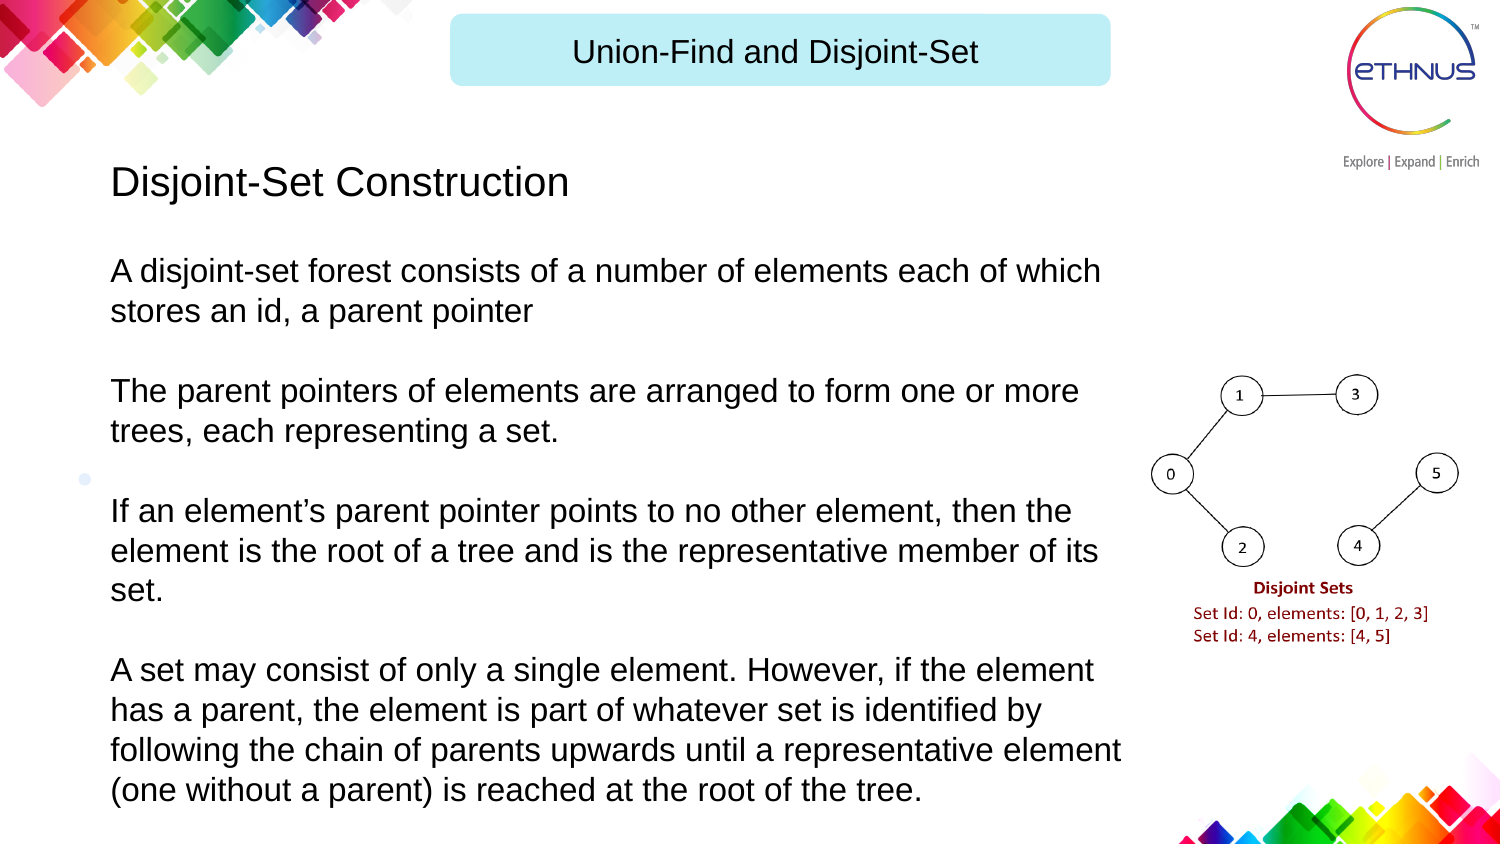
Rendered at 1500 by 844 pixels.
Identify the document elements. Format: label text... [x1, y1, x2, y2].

text_box Union-Find and Disjoint-Set [450, 13, 1111, 86]
picture [0, 0, 412, 107]
picture [1110, 752, 1500, 844]
picture [1110, 352, 1498, 663]
picture [1344, 7, 1479, 170]
text_box Disjoint-Set Construction A disjoint-set forest consists of a number of elements each of which stores an id, a parent pointer The parent pointers of elements are arranged to form one or more trees, each representing a set. If an element’s parent pointer points to no other element, then the element is the root of a tree and is the representative member of its set. A set may consist of only a single element. However, if the element has a parent, the element is part of whatever set is identified by following the chain of parents upwards until a representative element (one without a parent) is reached at the root of the tree. [95, 146, 1139, 816]
text_box [78, 473, 92, 486]
